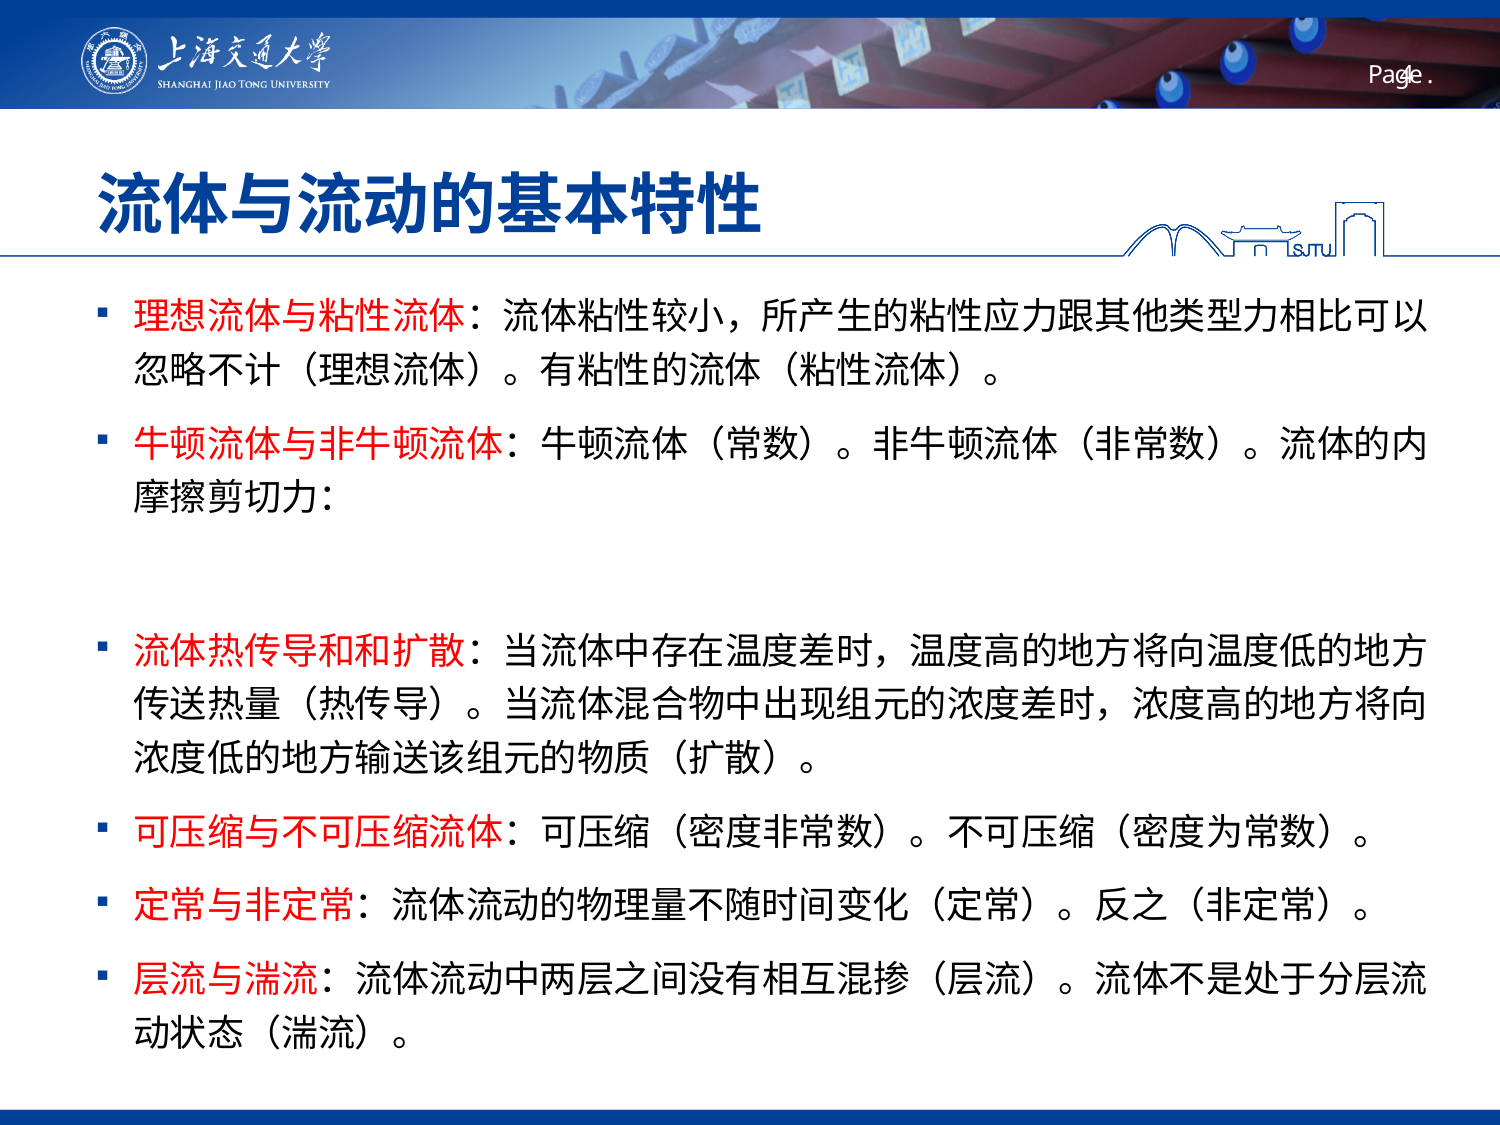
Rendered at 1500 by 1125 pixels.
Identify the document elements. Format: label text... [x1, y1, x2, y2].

title 流体与流动的基本特性 [81, 160, 1455, 255]
picture [0, 18, 1500, 109]
